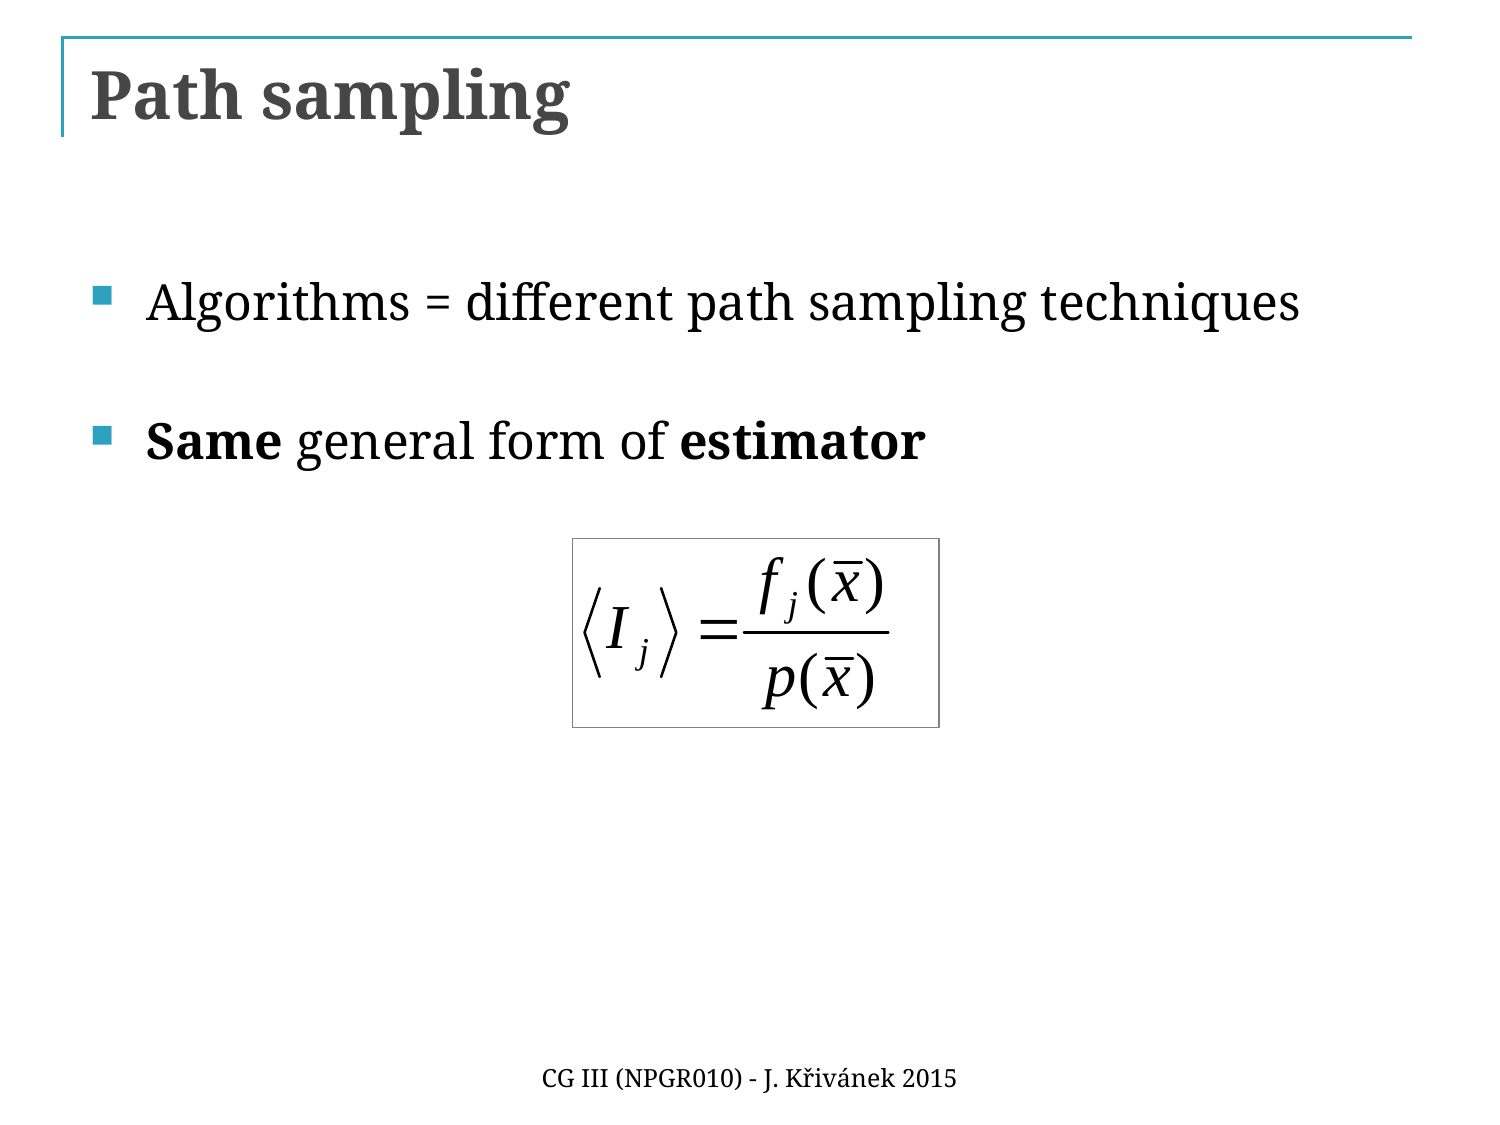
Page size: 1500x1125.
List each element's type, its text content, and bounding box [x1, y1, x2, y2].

footer CG III (NPGR010) - J. Křivánek 2015 [512, 1024, 988, 1101]
list Algorithms = different path sampling techniques Same general form of estimator [74, 262, 1426, 1006]
title Path sampling [74, 45, 1426, 233]
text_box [572, 538, 940, 729]
